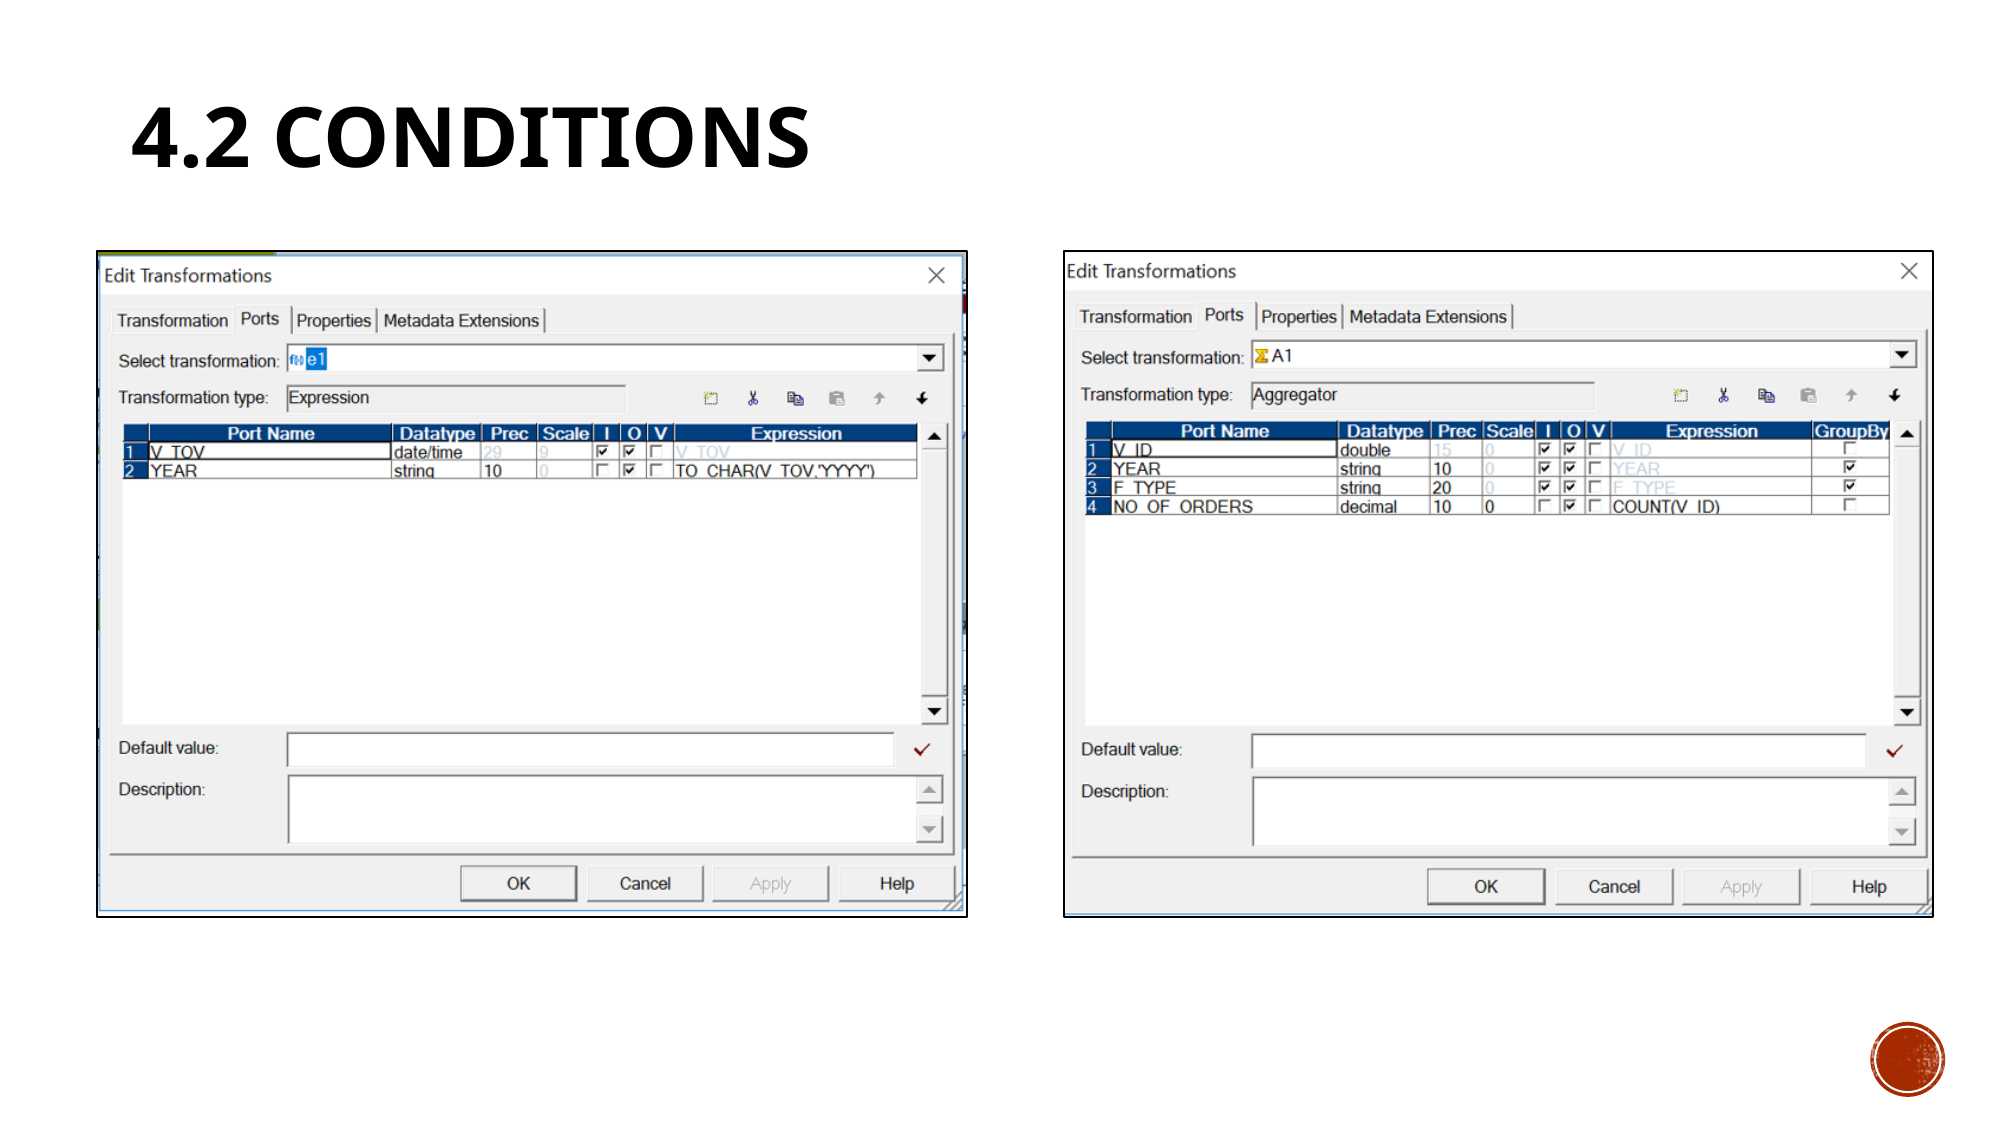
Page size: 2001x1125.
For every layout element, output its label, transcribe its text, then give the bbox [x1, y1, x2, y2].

text_box 4.2 CONDITIONS [117, 76, 1219, 192]
picture [1065, 252, 1933, 917]
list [100, 254, 965, 915]
